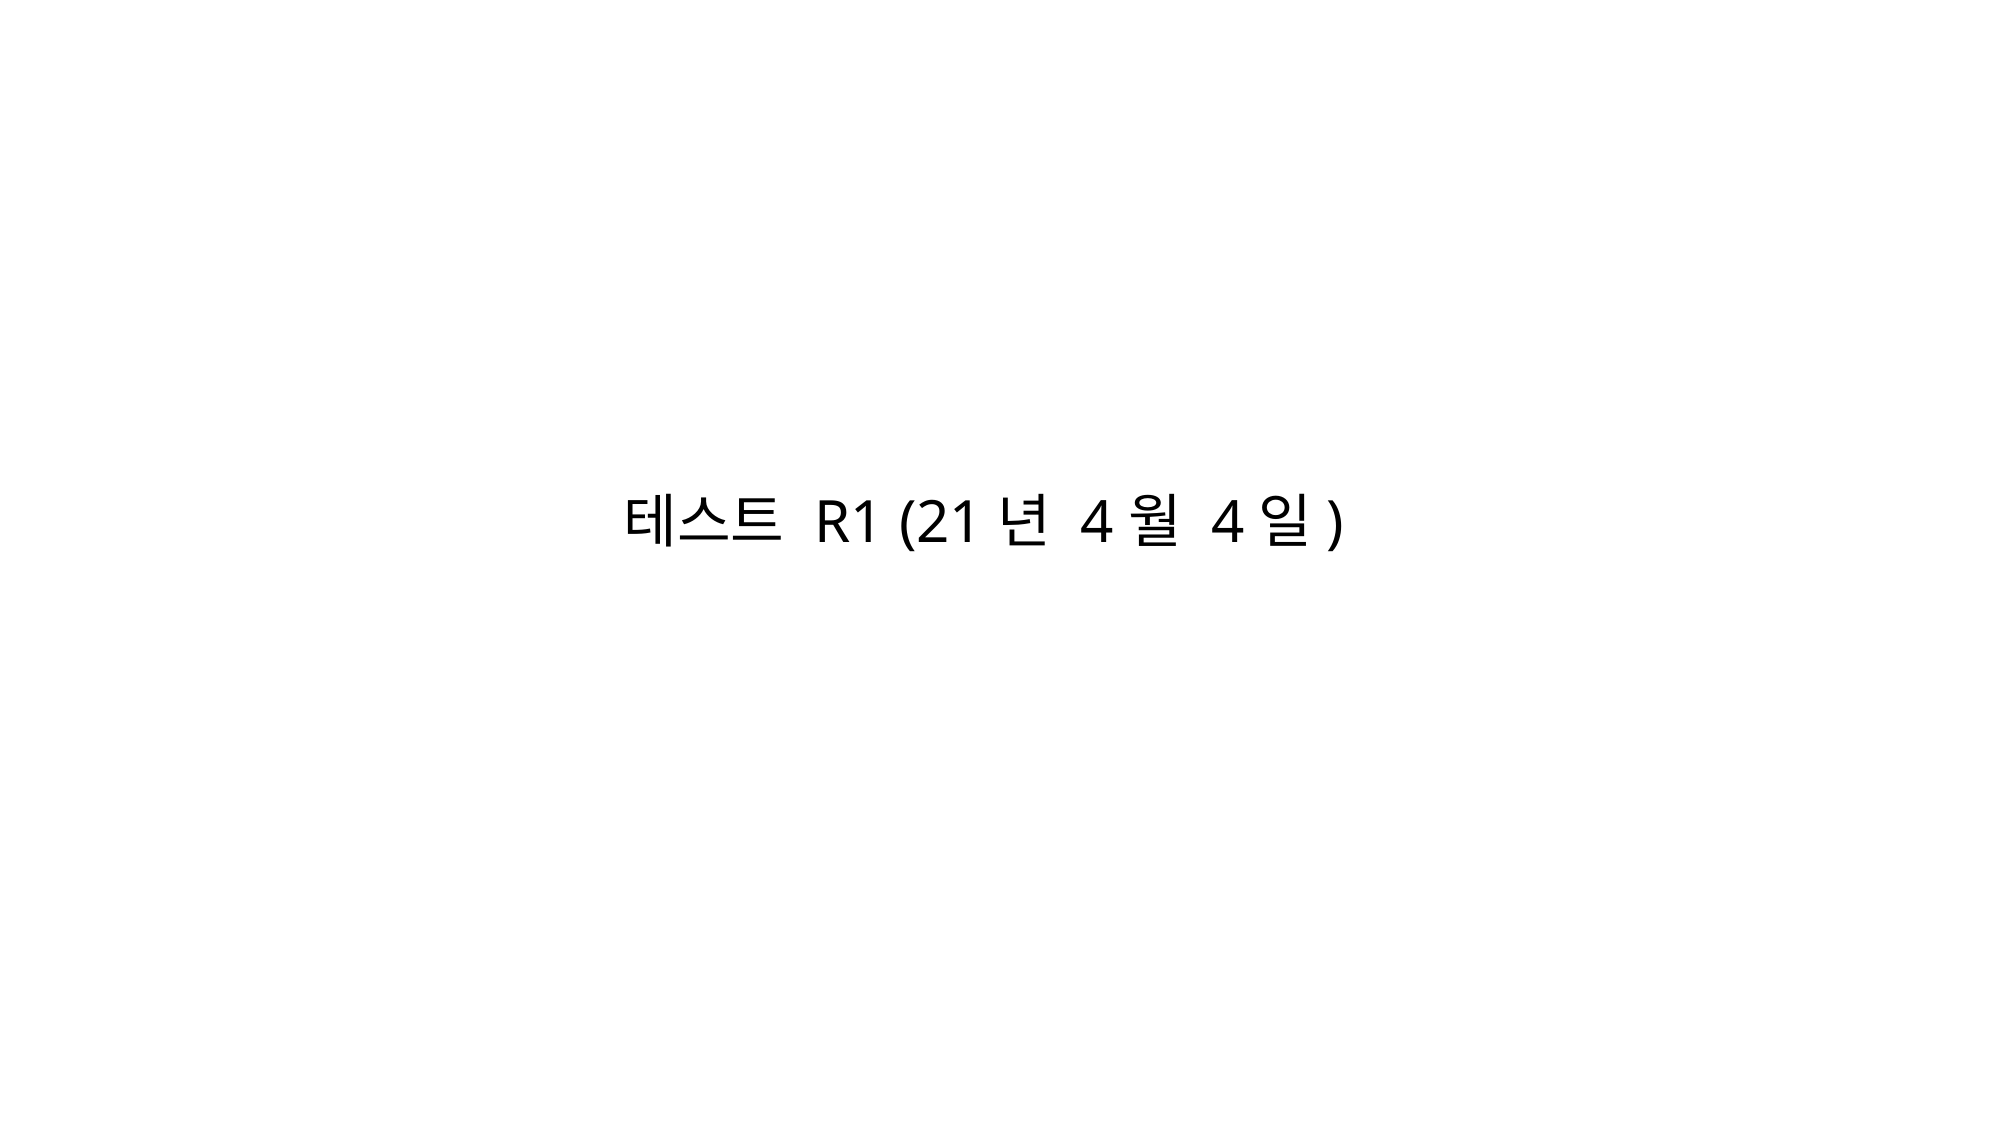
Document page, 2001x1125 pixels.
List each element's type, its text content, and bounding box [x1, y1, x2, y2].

text_box 테스트 R1 (21년 4월 4일) [608, 476, 1359, 562]
